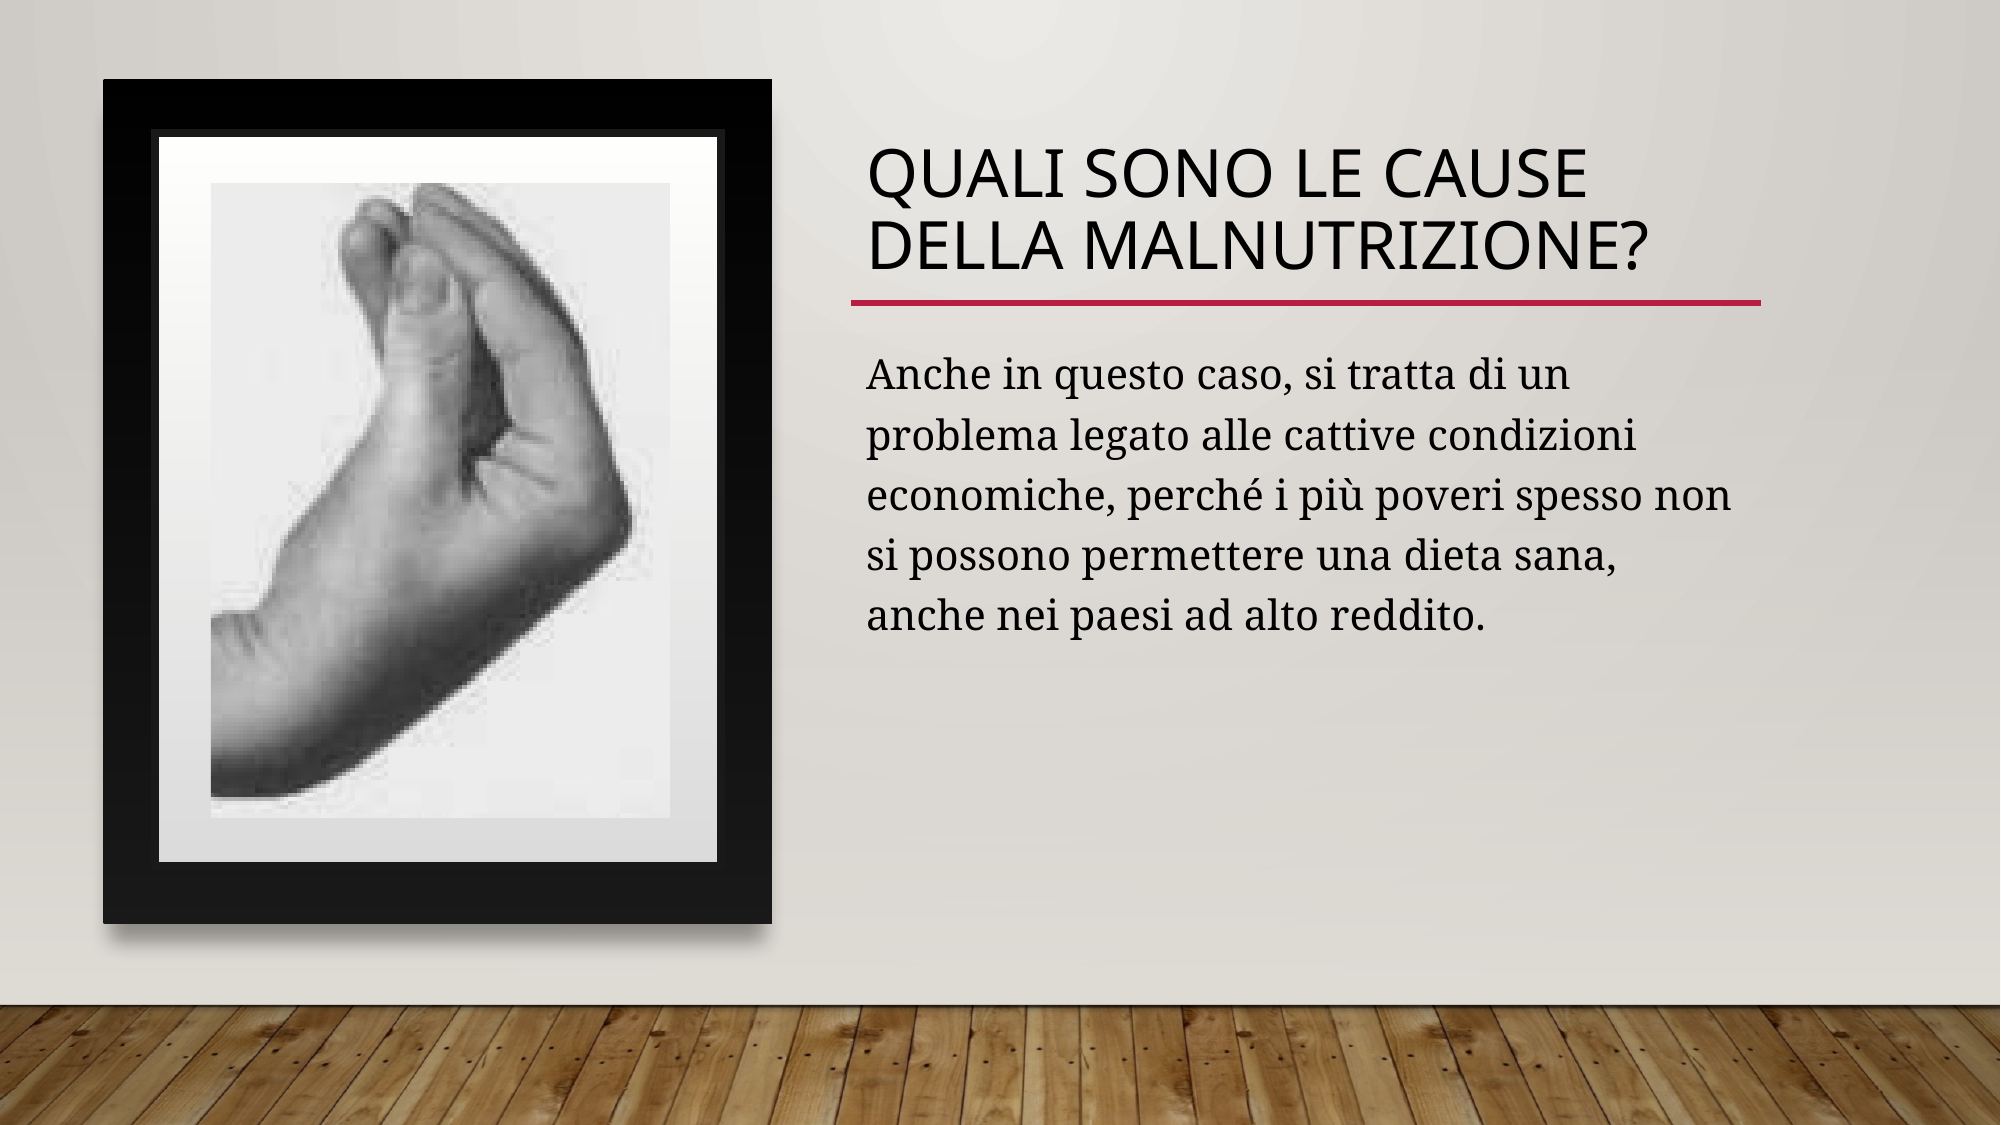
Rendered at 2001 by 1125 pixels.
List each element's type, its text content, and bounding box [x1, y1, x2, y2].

picture [0, 1006, 2000, 1125]
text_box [103, 78, 773, 924]
list Anche in questo caso, si tratta di un problema legato alle cattive condizioni economiche, perché i più poveri spesso non si possono permettere una dieta sana, anche nei paesi ad alto reddito. [851, 330, 1762, 897]
text_box [0, 0, 2000, 330]
picture [210, 182, 671, 818]
text_box [0, 330, 2000, 1004]
title Quali sono le cause della Malnutrizione? [851, 131, 1762, 302]
